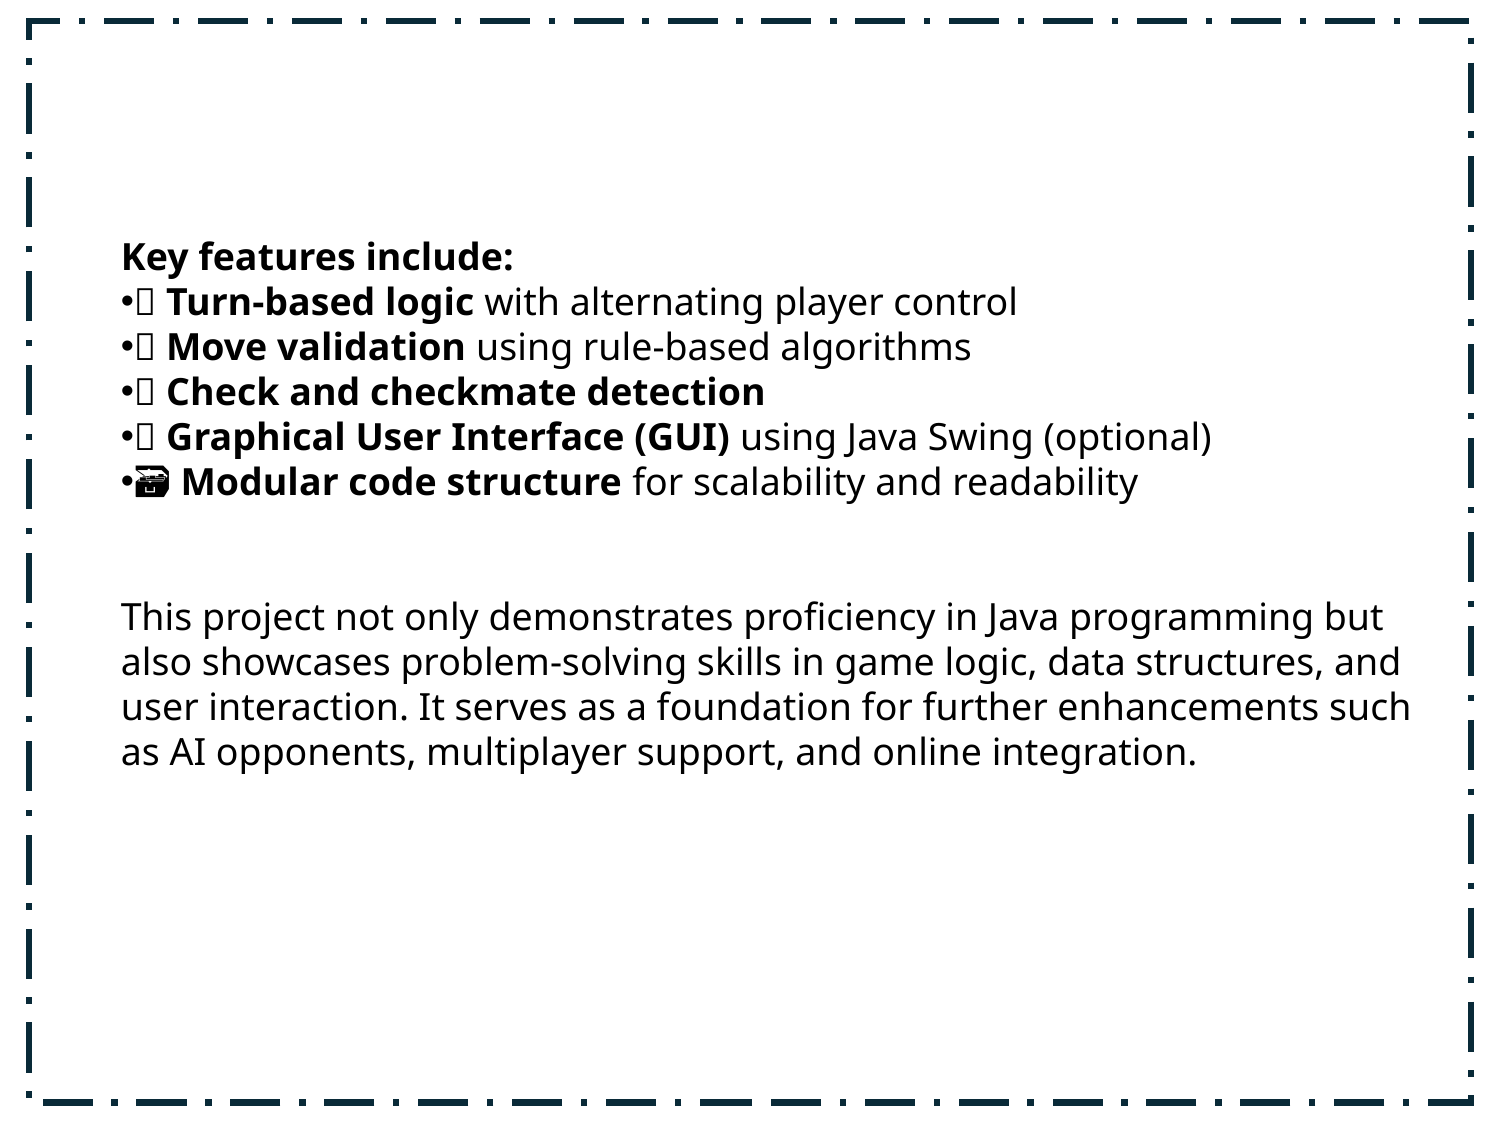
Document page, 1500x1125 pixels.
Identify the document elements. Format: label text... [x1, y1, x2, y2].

text_box Key features include: 🧠 Turn-based logic with alternating player control ✅ Move validation using rule-based algorithms 👑 Check and checkmate detection 🎨 Graphical User Interface (GUI) using Java Swing (optional) 🗃️ Modular code structure for scalability and readability This project not only demonstrates proficiency in Java programming but also showcases problem-solving skills in game logic, data structures, and user interaction. It serves as a foundation for further enhancements such as AI opponents, multiplayer support, and online integration. [106, 225, 1448, 781]
